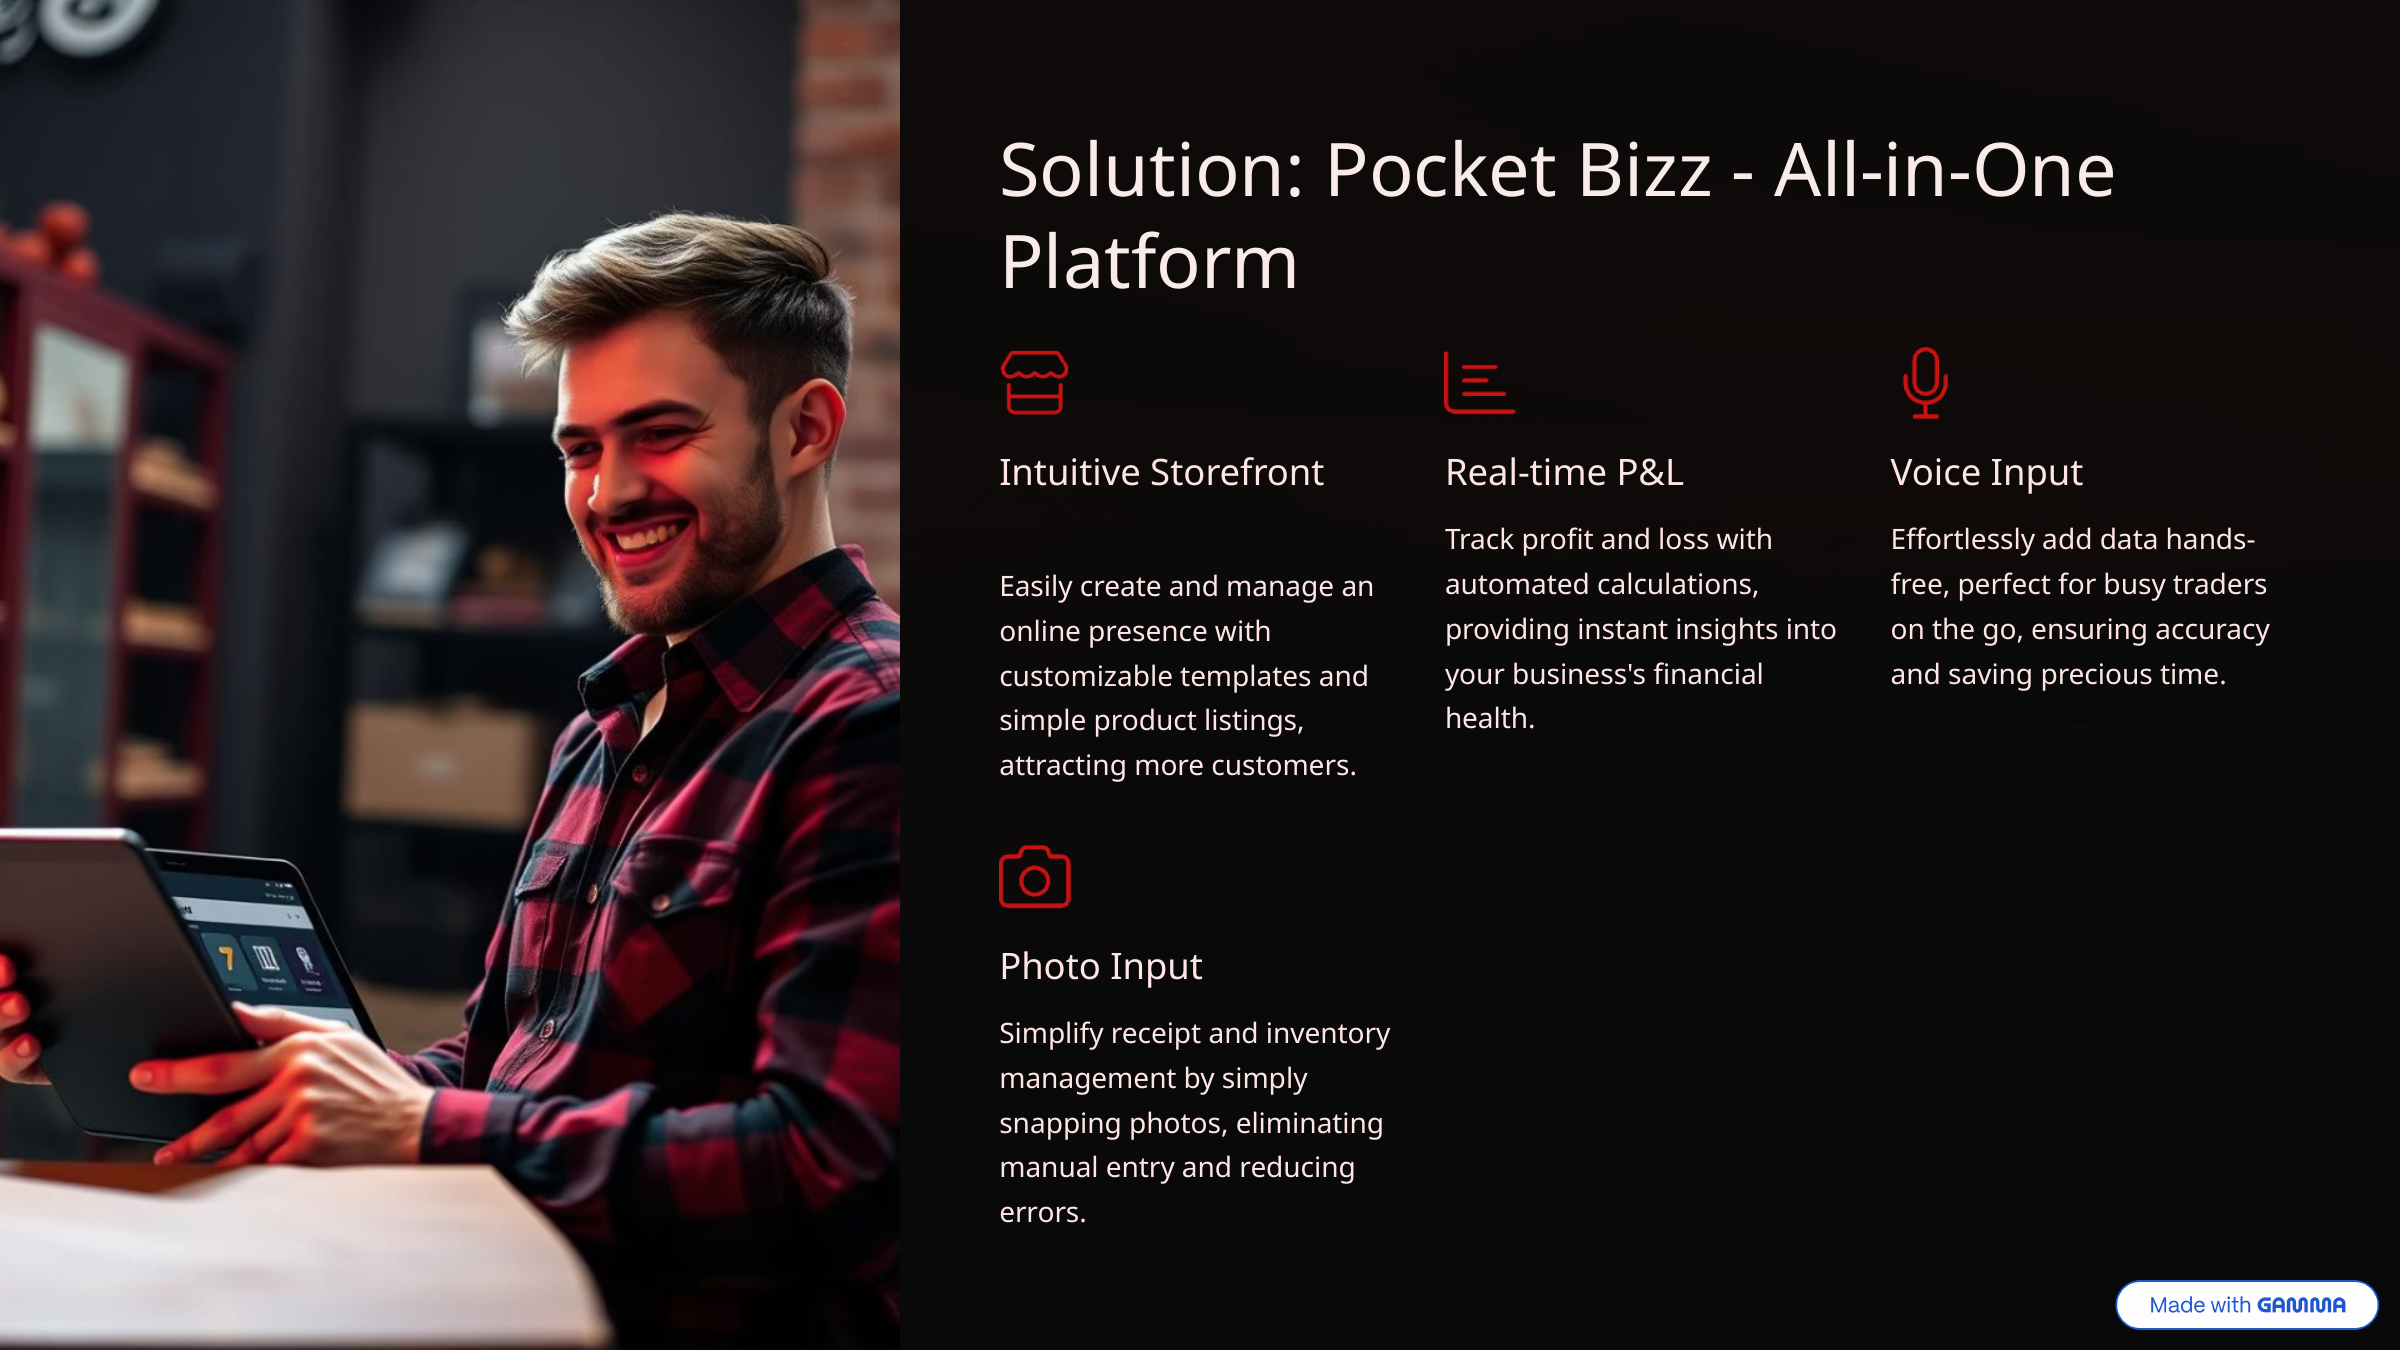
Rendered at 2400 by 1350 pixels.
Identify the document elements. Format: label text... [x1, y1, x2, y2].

text_box Easily create and manage an online presence with customizable templates and simple product listings, attracting more customers. [999, 557, 1410, 785]
text_box Intuitive Storefront [999, 446, 1410, 541]
text_box Photo Input [999, 940, 1373, 988]
text_box Real-time P&L [1444, 447, 1819, 494]
text_box Simplify receipt and inventory management by simply snapping photos, eliminating manual entry and reducing errors. [999, 1004, 1410, 1232]
picture [999, 841, 1071, 913]
picture [1890, 347, 1962, 419]
picture [1444, 347, 1516, 419]
text_box Track profit and loss with automated calculations, providing instant insights into your business's financial health. [1444, 510, 1856, 738]
picture [0, 0, 900, 1350]
text_box Voice Input [1890, 447, 2264, 494]
picture [999, 347, 1071, 419]
text_box Effortlessly add data hands-free, perfect for busy traders on the go, ensuring accuracy and saving precious time. [1890, 510, 2301, 693]
picture [2106, 1271, 2389, 1339]
text_box Solution: Pocket Bizz - All-in-One Platform [999, 118, 2301, 306]
